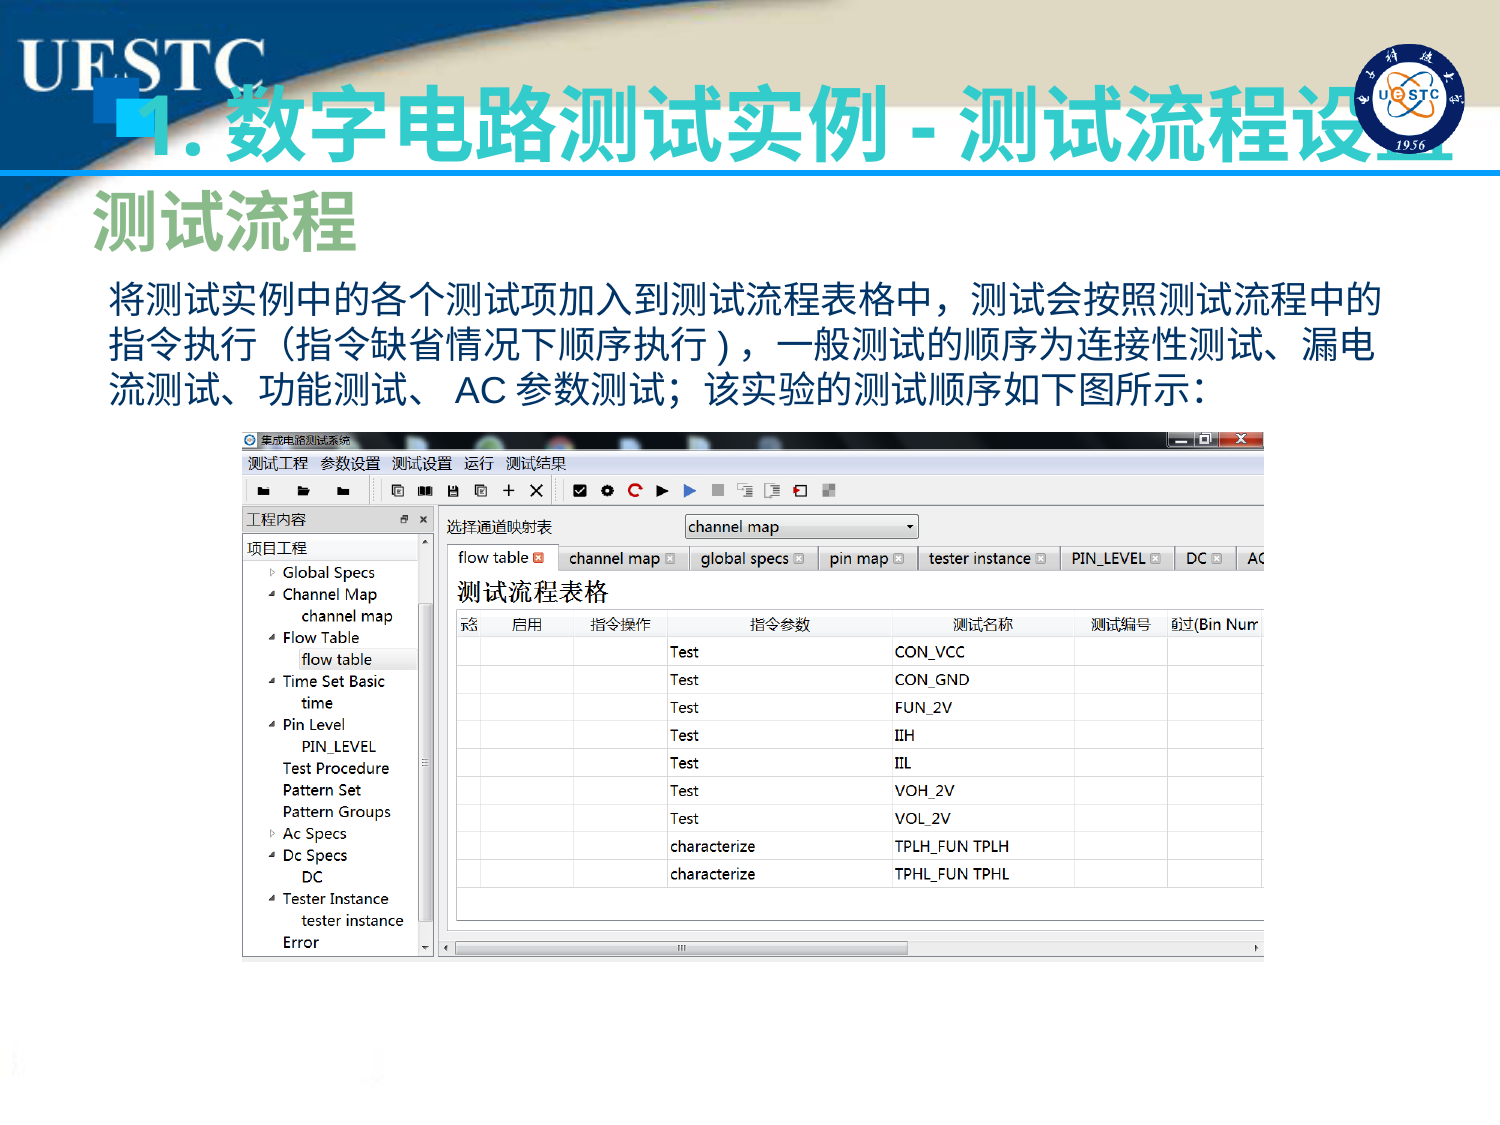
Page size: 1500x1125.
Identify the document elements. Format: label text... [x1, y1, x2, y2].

picture [0, 0, 1500, 170]
text_box 测试流程 [76, 180, 890, 268]
picture [0, 176, 1500, 1125]
text_box 将测试实例中的各个测试项加入到测试流程表格中，测试会按照测试流程中的指令执行（指令缺省情况下顺序执行)，一般测试的顺序为连接性测试、漏电流测试、功能测试、AC参数测试；该实验的测试顺序如下图所示： [93, 268, 1413, 418]
text_box 1.数字电路测试实例-测试流程设置 [118, 64, 1339, 171]
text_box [93, 77, 155, 138]
